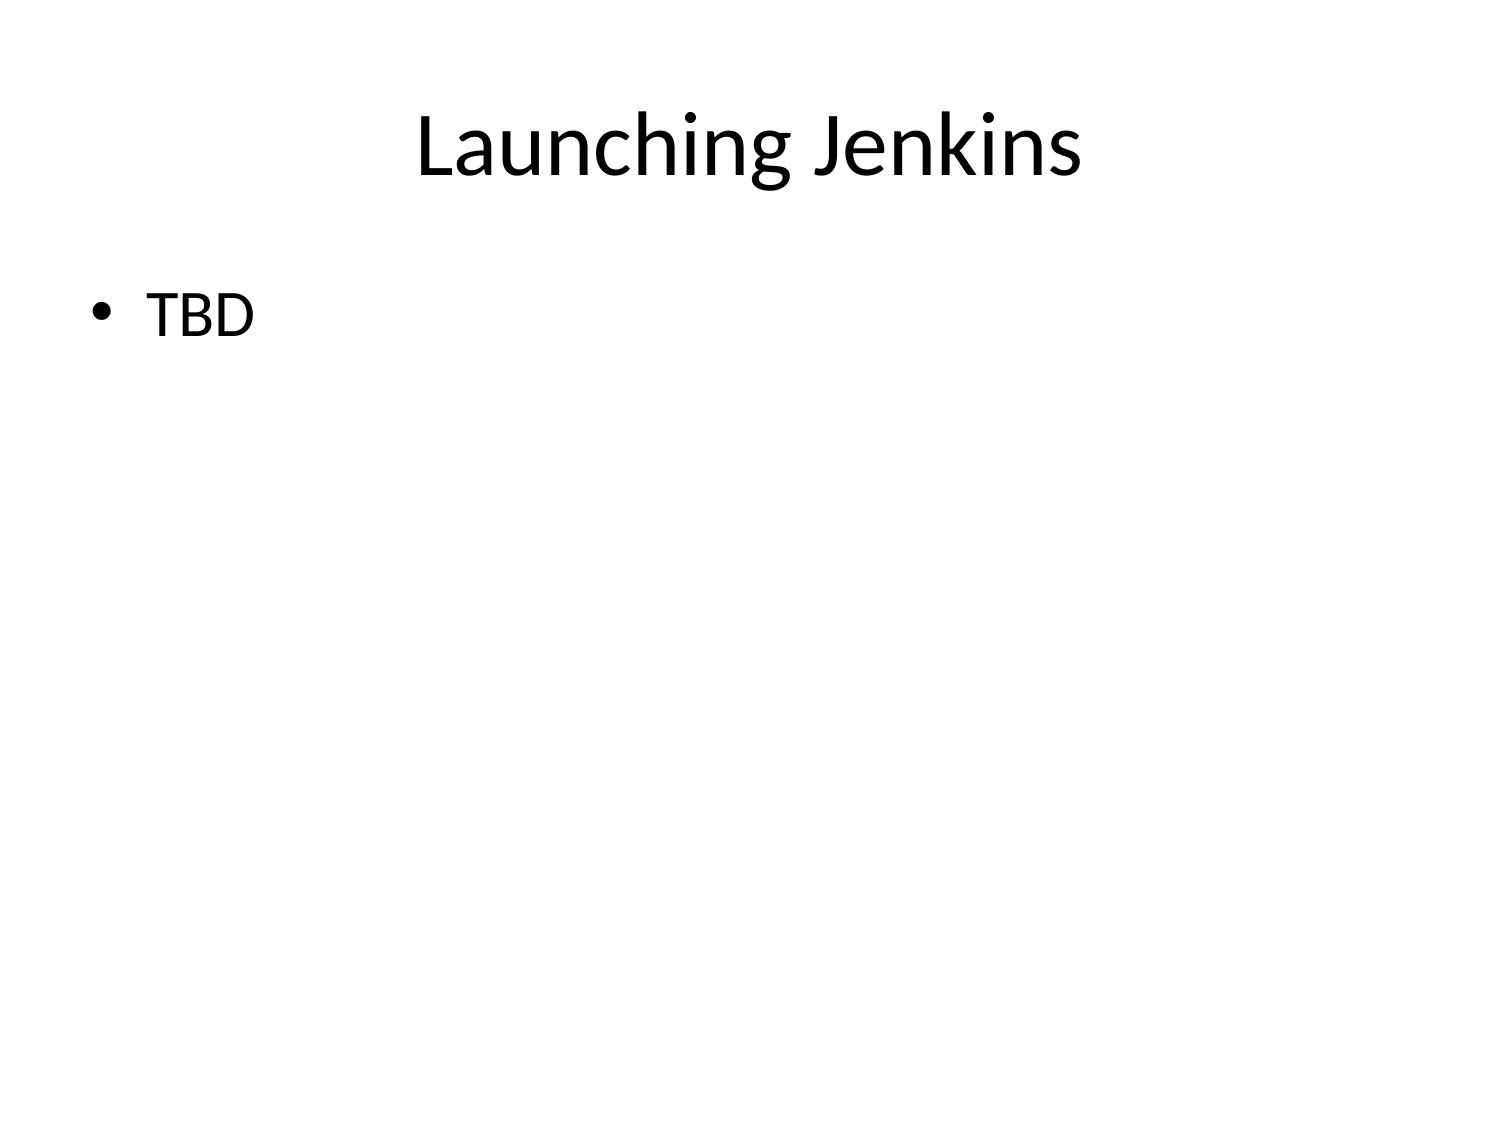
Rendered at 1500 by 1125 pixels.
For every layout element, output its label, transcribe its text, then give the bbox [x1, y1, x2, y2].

title Launching Jenkins [75, 45, 1425, 233]
list TBD [75, 262, 1425, 1005]
